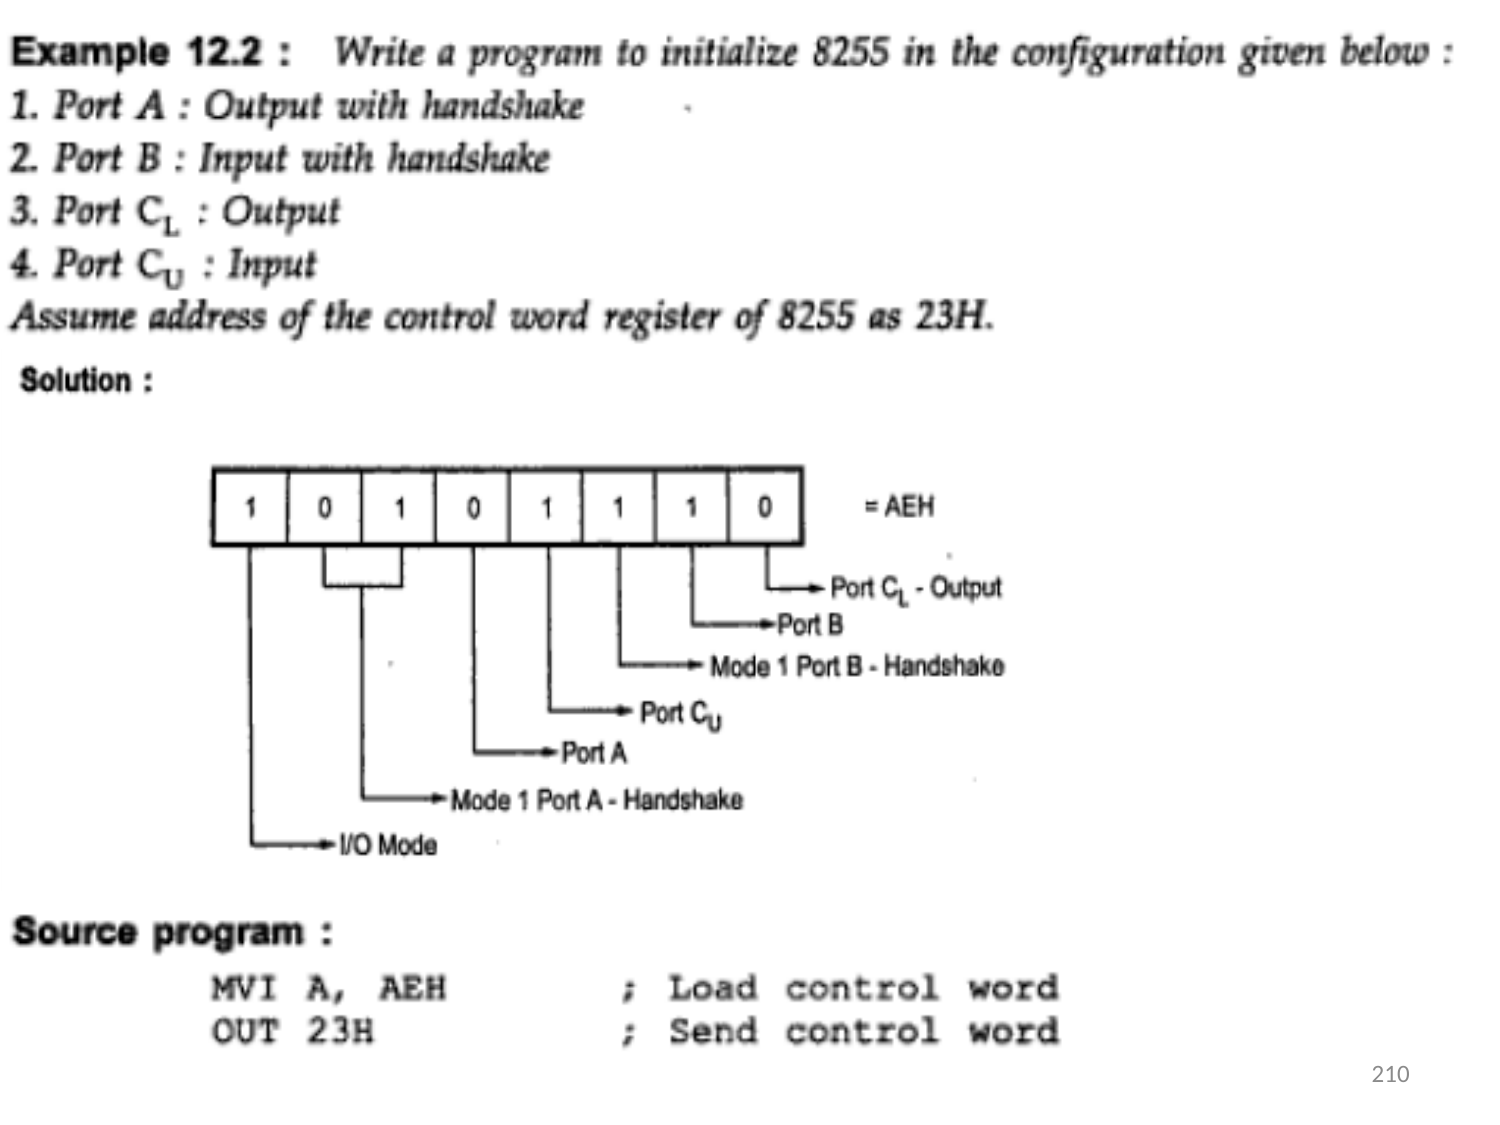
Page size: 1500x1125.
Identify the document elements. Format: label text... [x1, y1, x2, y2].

slide_number 210 [1074, 1042, 1425, 1103]
picture [0, 899, 1113, 1074]
picture [0, 0, 1486, 892]
